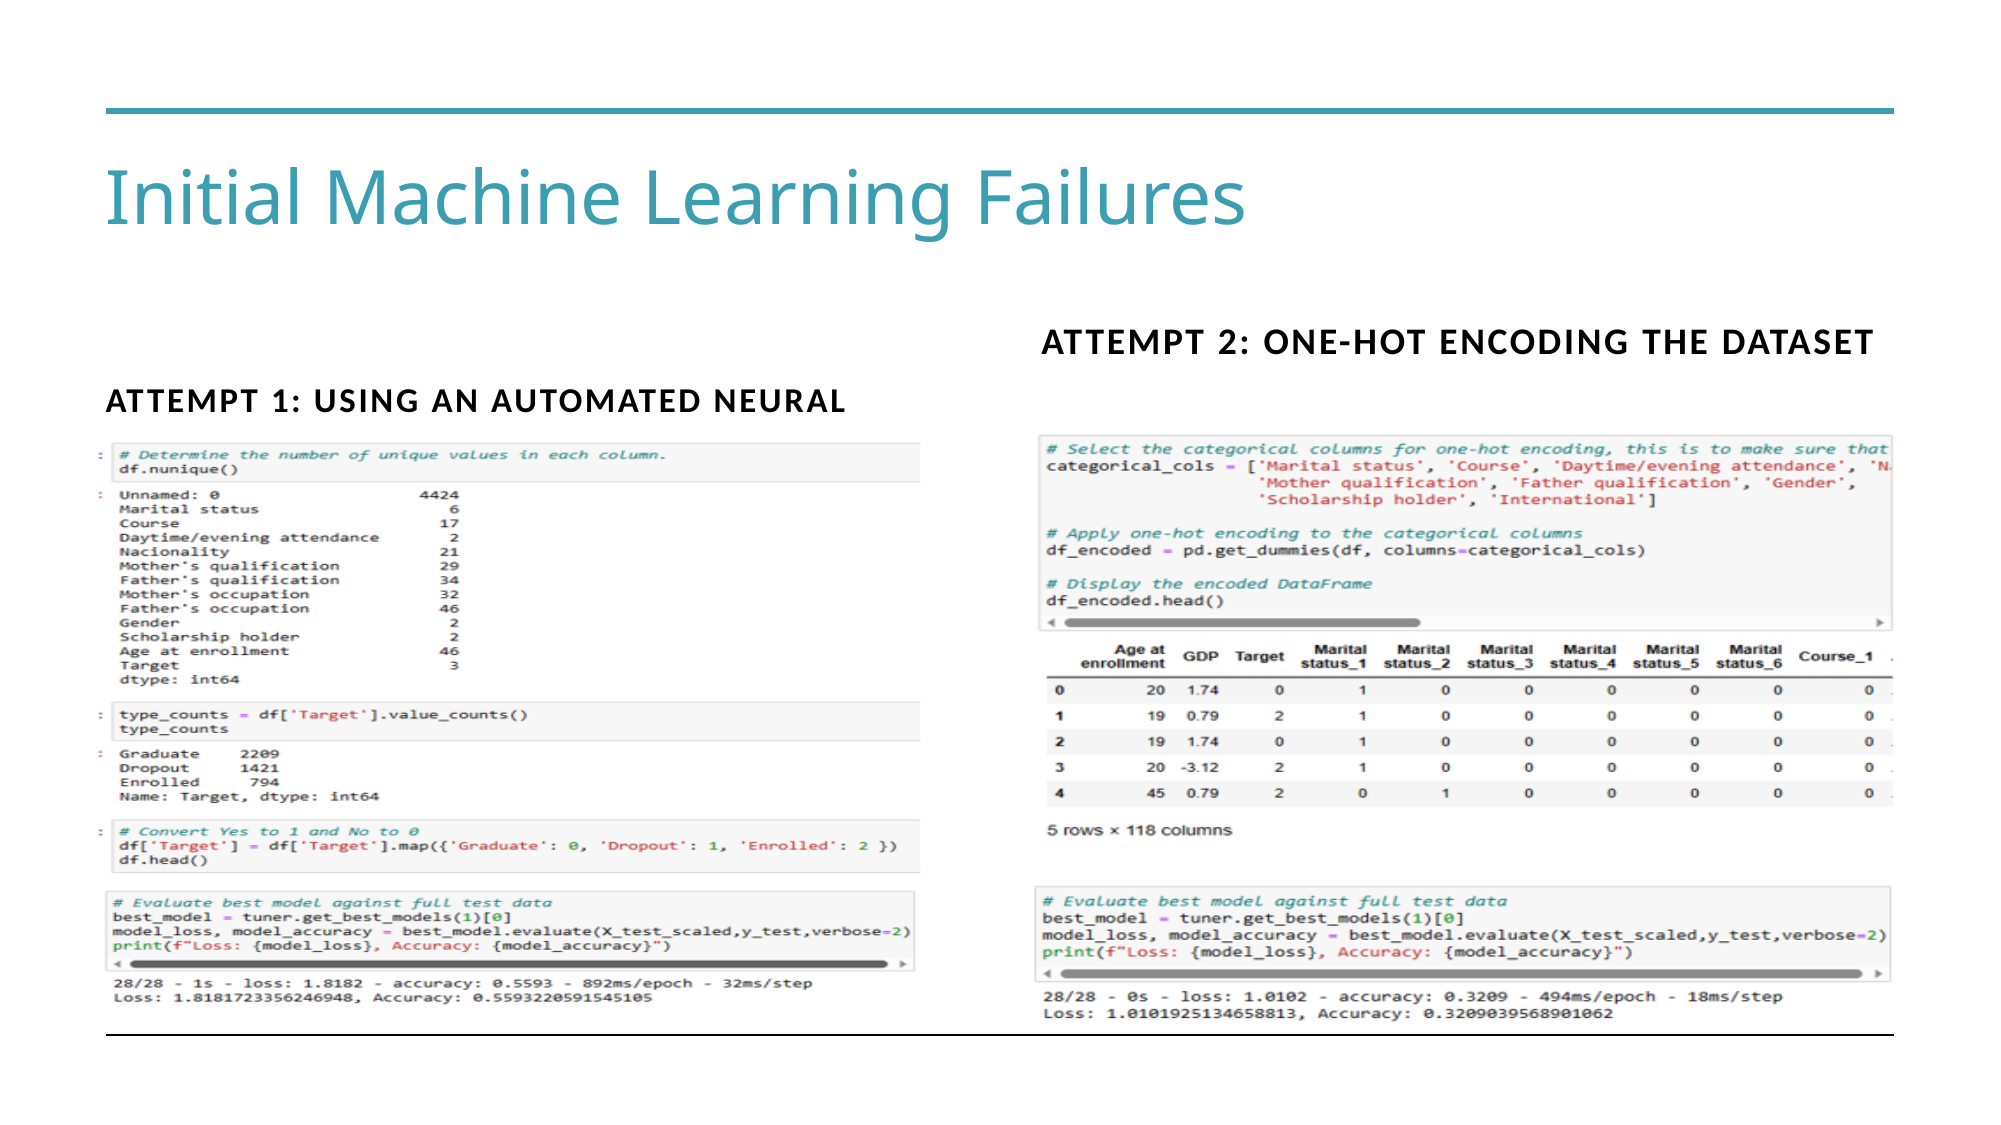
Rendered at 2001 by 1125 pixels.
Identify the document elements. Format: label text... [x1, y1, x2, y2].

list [1026, 426, 1911, 1031]
list Attempt 1: Using an Automated Neural Network Optimizer (Keras-Tuner) [90, 300, 957, 478]
title Initial Machine Learning Failures [90, 156, 1863, 301]
list Attempt 2: One-Hot Encoding the Dataset [1026, 300, 1894, 423]
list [88, 426, 943, 1032]
